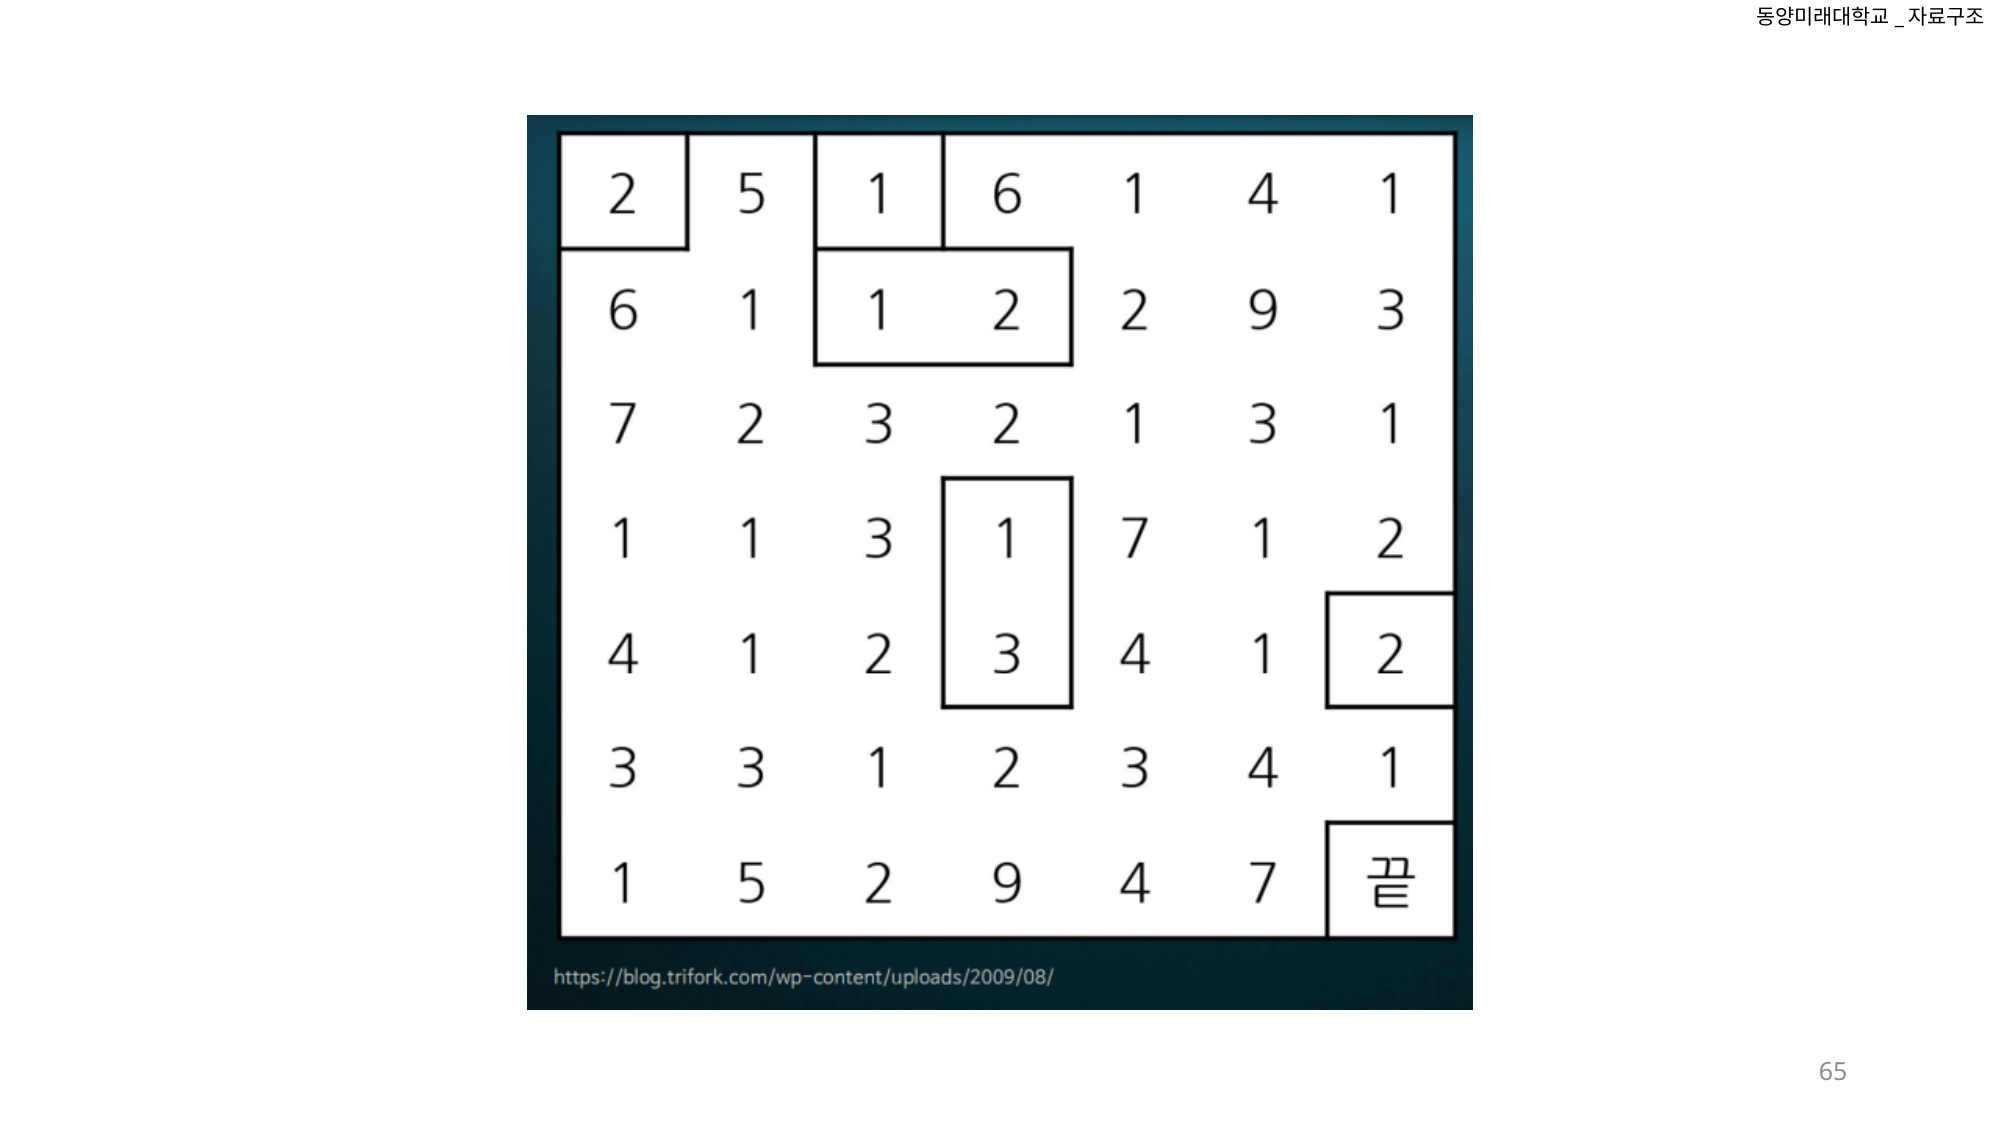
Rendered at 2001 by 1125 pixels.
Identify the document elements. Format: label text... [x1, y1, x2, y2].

text_box 동양미래대학교_자료구조 [1474, 0, 2000, 120]
picture [527, 115, 1473, 1010]
slide_number 65 [1412, 1042, 1863, 1103]
